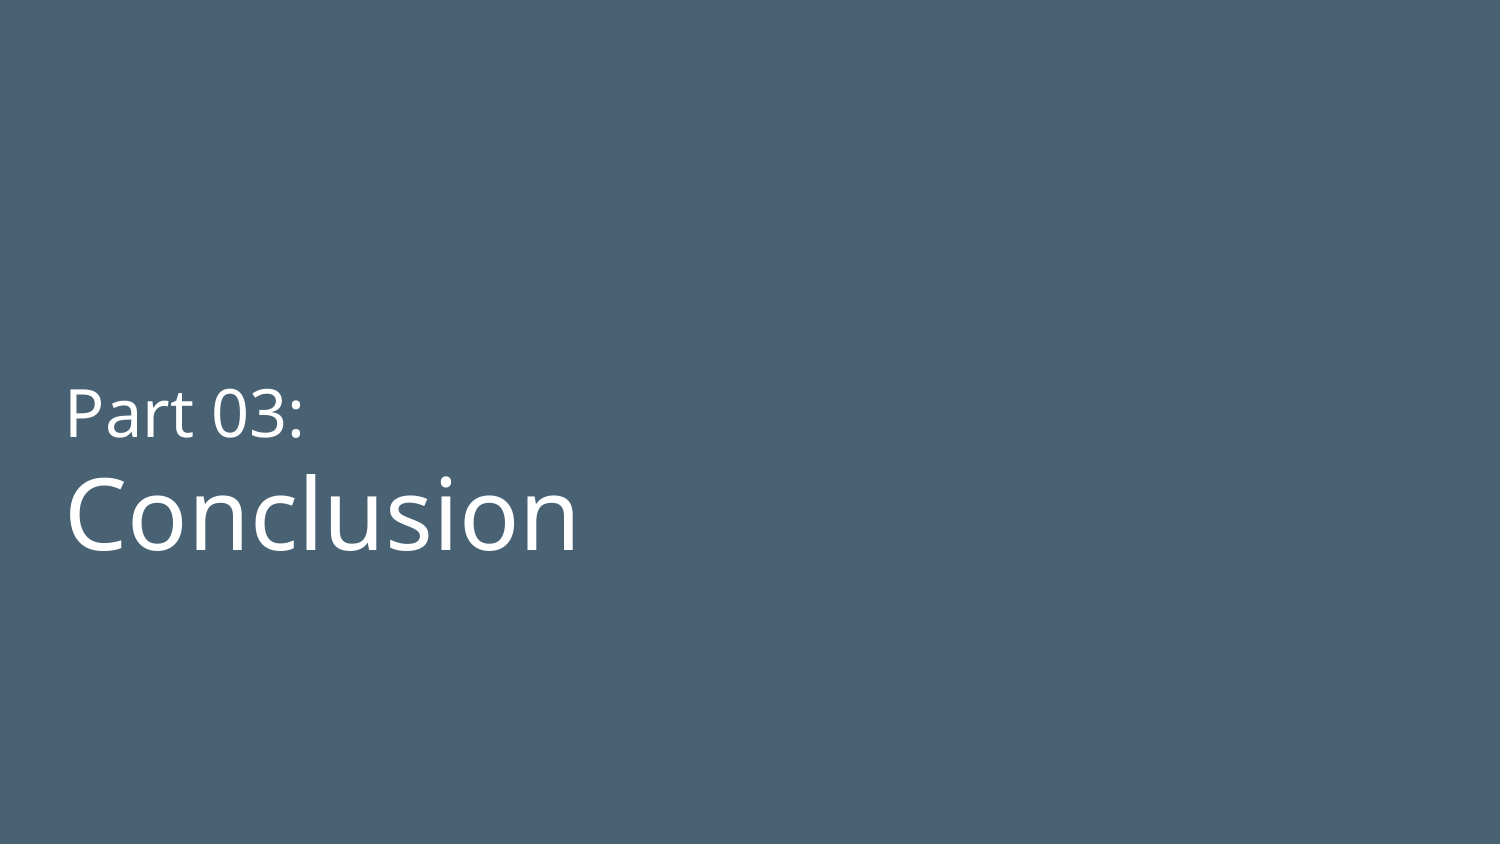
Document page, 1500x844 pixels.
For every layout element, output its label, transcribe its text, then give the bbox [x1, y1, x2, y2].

text_box Part 03: Conclusion [58, 391, 1456, 550]
